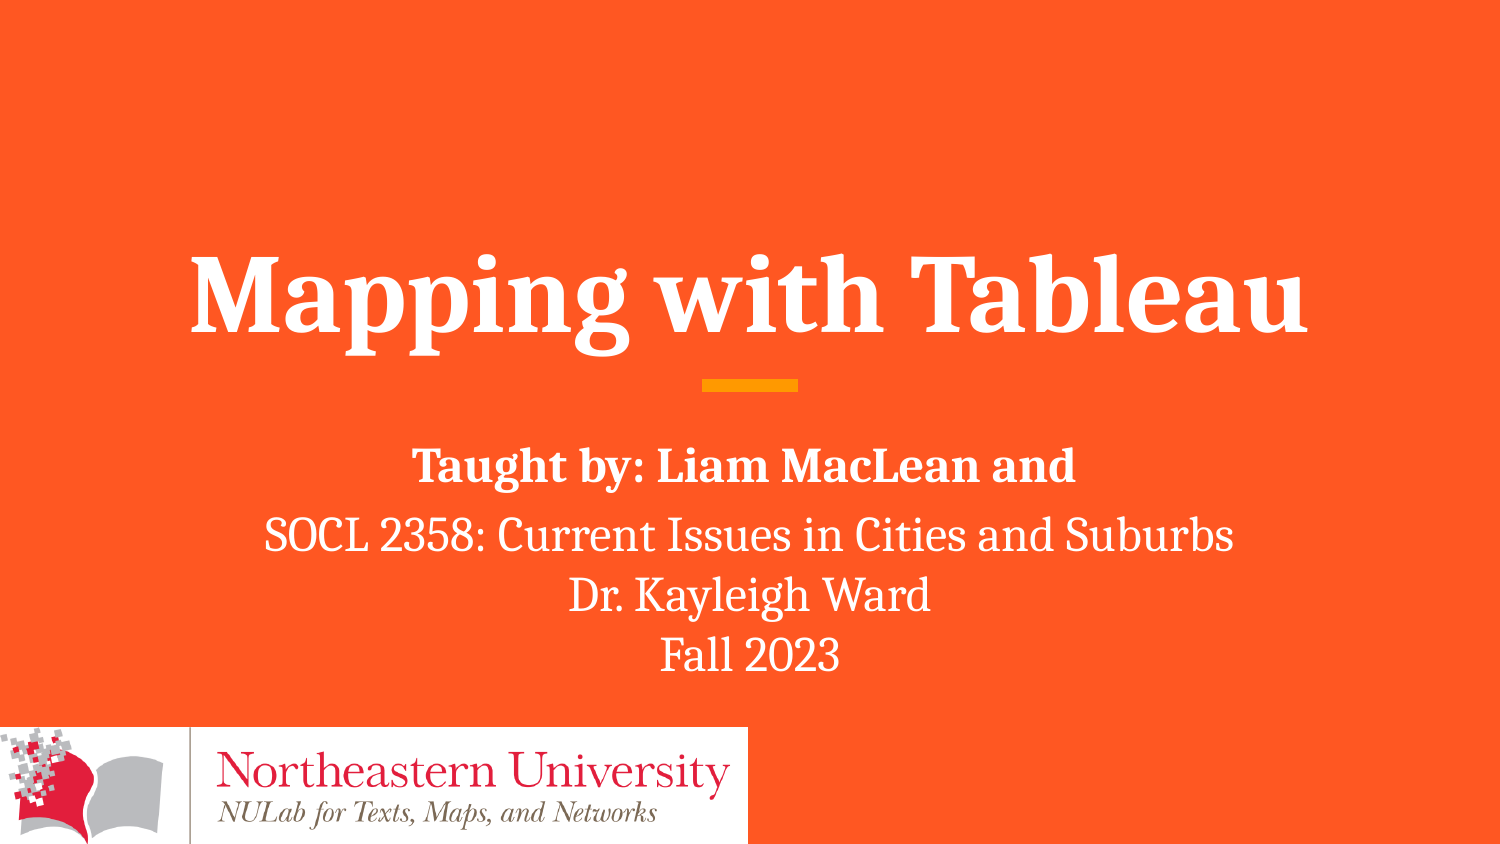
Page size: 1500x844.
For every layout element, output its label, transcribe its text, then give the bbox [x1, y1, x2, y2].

subtitle Taught by: Liam MacLean and SOCL 2358: Current Issues in Cities and Suburbs Dr. Kayleigh Ward Fall 2023 [51, 417, 1449, 681]
title Mapping with Tableau [51, 141, 1449, 370]
picture [0, 727, 748, 844]
